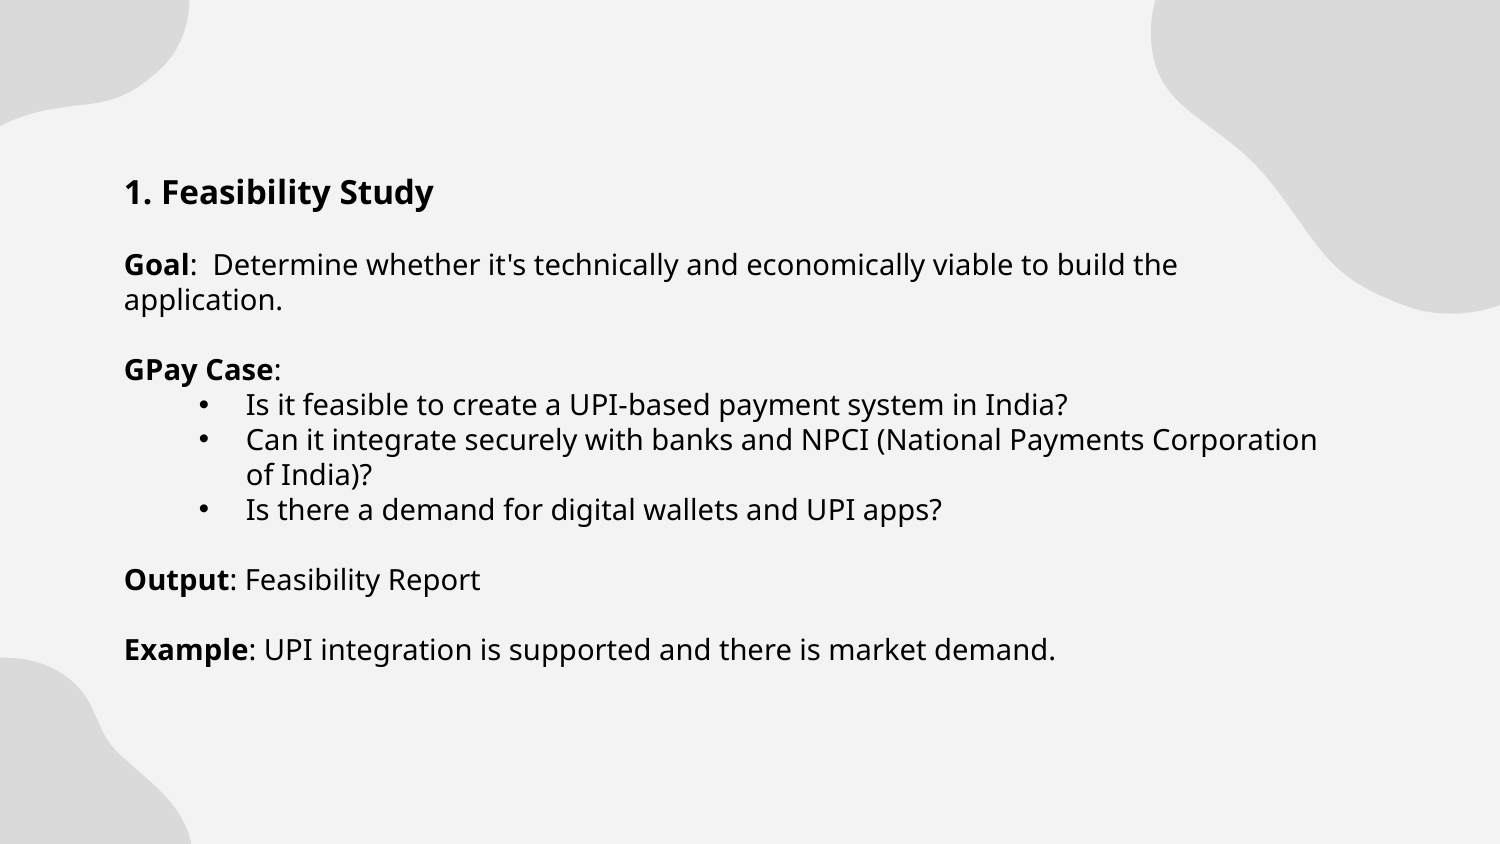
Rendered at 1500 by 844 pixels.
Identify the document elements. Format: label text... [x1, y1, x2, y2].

text_box 1. Feasibility Study Goal: Determine whether it's technically and economically viable to build the application. GPay Case: Is it feasible to create a UPI-based payment system in India? Can it integrate securely with banks and NPCI (National Payments Corporation of India)? Is there a demand for digital wallets and UPI apps? Output: Feasibility Report Example: UPI integration is supported and there is market demand. [109, 164, 1358, 674]
